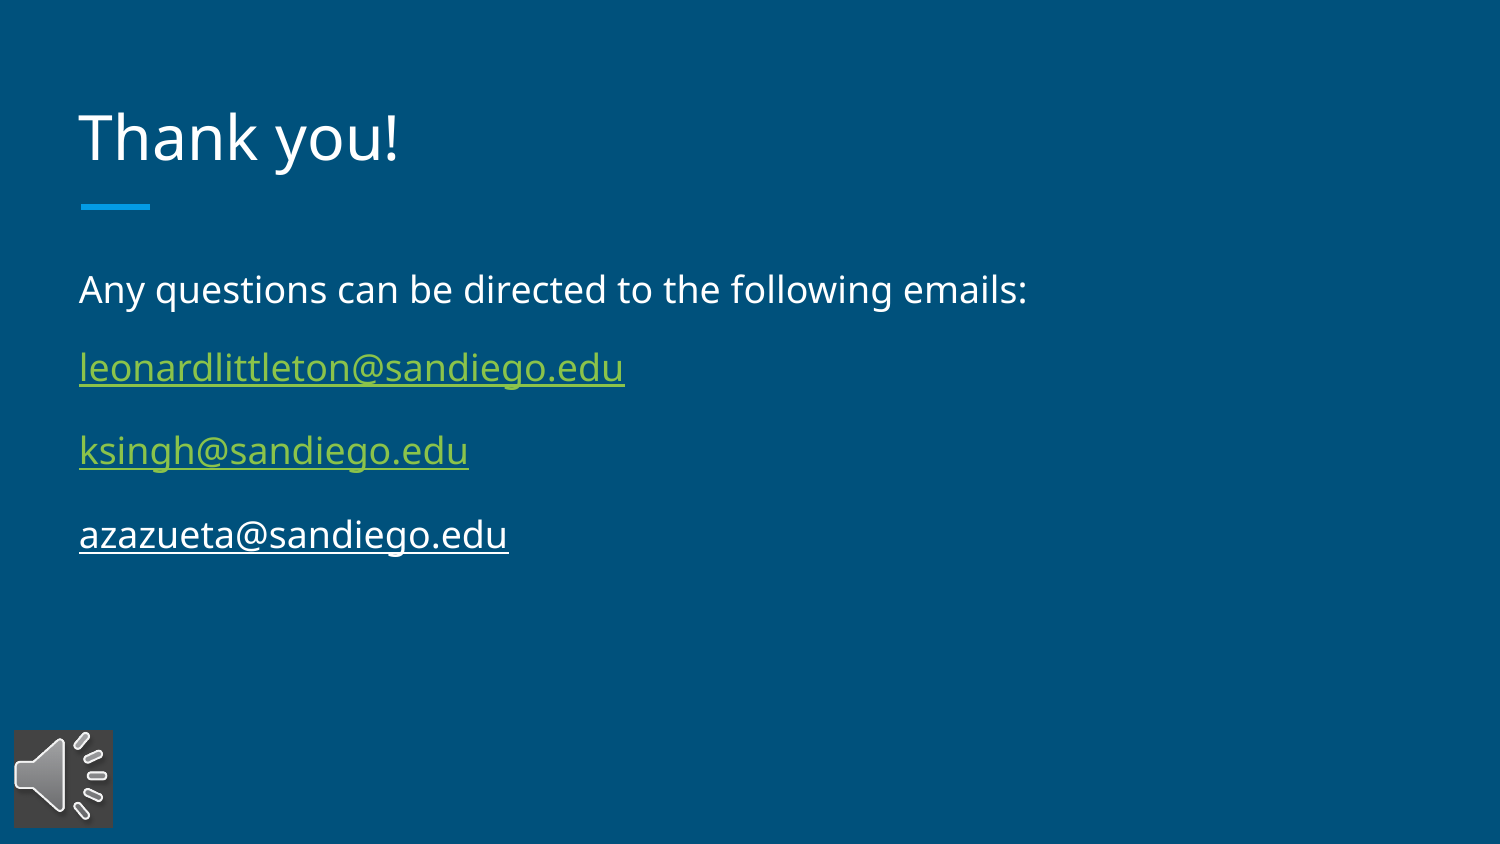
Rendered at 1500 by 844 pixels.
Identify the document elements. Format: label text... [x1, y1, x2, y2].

title Thank you! [63, 75, 1437, 188]
list Any questions can be directed to the following emails: leonardlittleton@sandiego.edu ksingh@sandiego.edu azazueta@sandiego.edu [63, 244, 1437, 750]
picture [15, 731, 112, 827]
